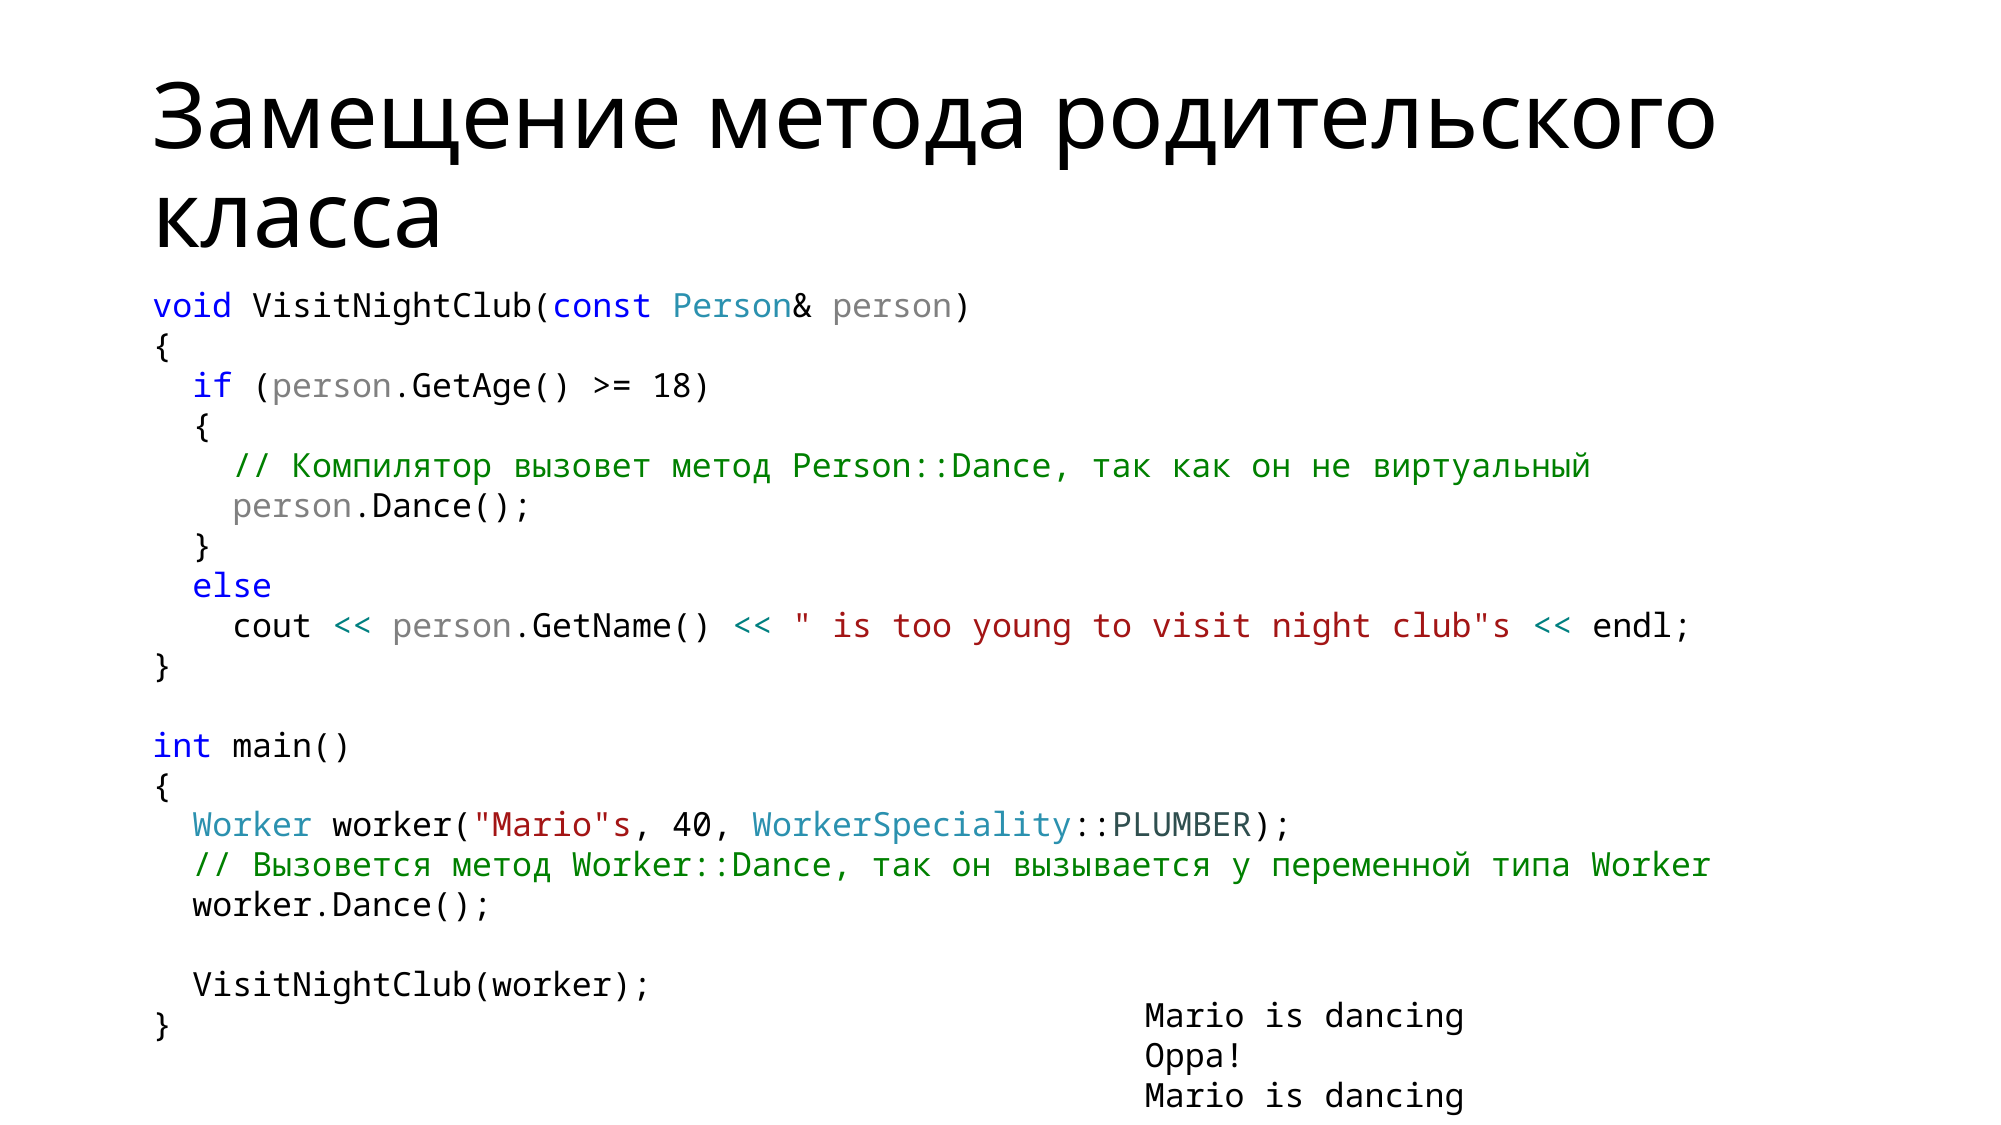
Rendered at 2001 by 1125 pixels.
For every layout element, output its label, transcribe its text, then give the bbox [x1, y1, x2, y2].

title Замещение метода родительского класса [137, 59, 1863, 278]
text_box void VisitNightClub(const Person& person) { if (person.GetAge() >= 18) { // Компилятор вызовет метод Person::Dance, так как он не виртуальный person.Dance(); } else cout << person.GetName() << " is too young to visit night club"s << endl; } int main() { Worker worker("Mario"s, 40, WorkerSpeciality::PLUMBER); // Вызовется метод Worker::Dance, так он вызывается у переменной типа Worker worker.Dance(); VisitNightClub(worker); } [137, 277, 1750, 1051]
text_box Mario is dancing Oppa! Mario is dancing [1129, 987, 1760, 1122]
